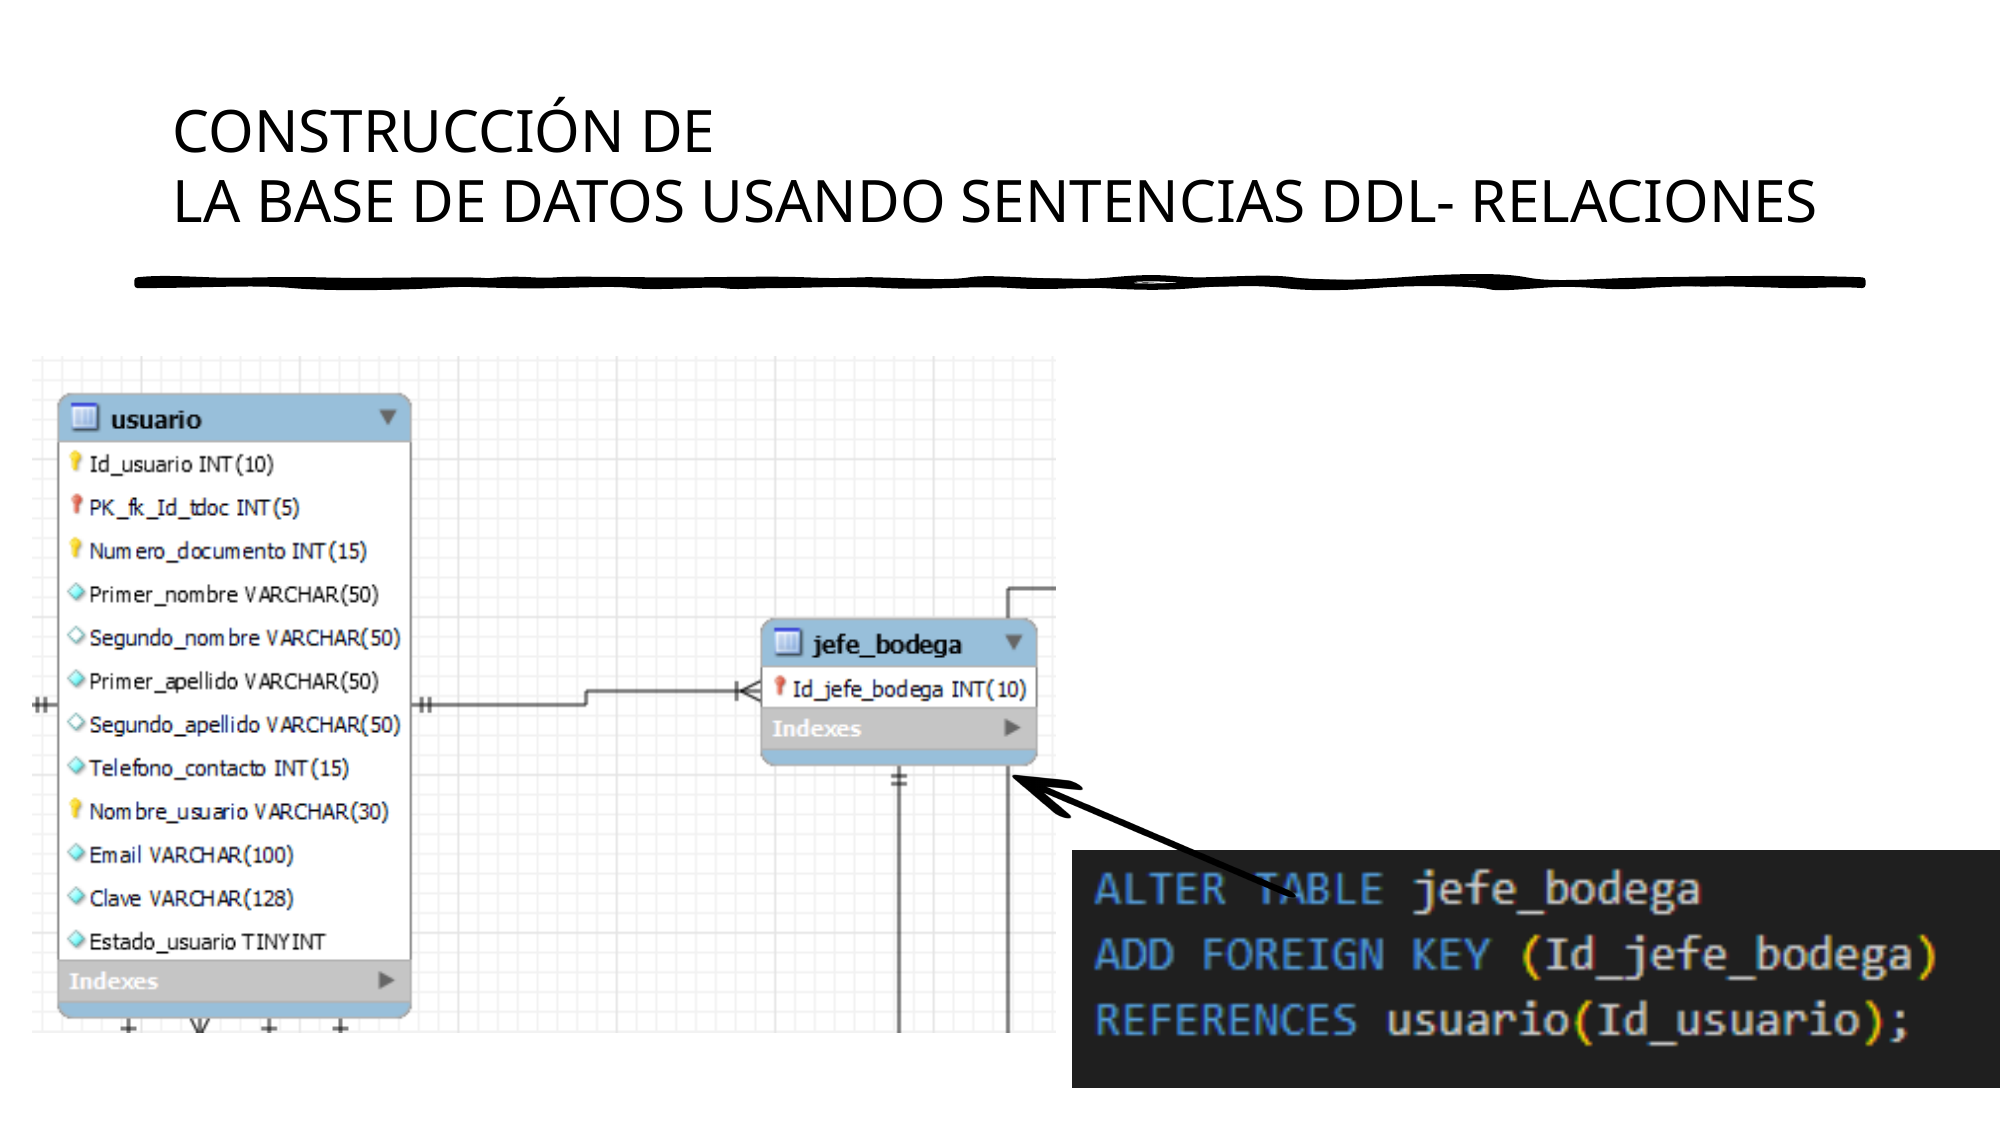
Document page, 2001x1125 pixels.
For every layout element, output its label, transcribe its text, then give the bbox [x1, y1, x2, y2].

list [1072, 850, 2000, 1089]
title CONSTRUCCIÓN DE LA BASE DE DATOS USANDO SENTENCIAS DDL- RELACIONES [157, 86, 1883, 304]
picture [32, 356, 1322, 1033]
